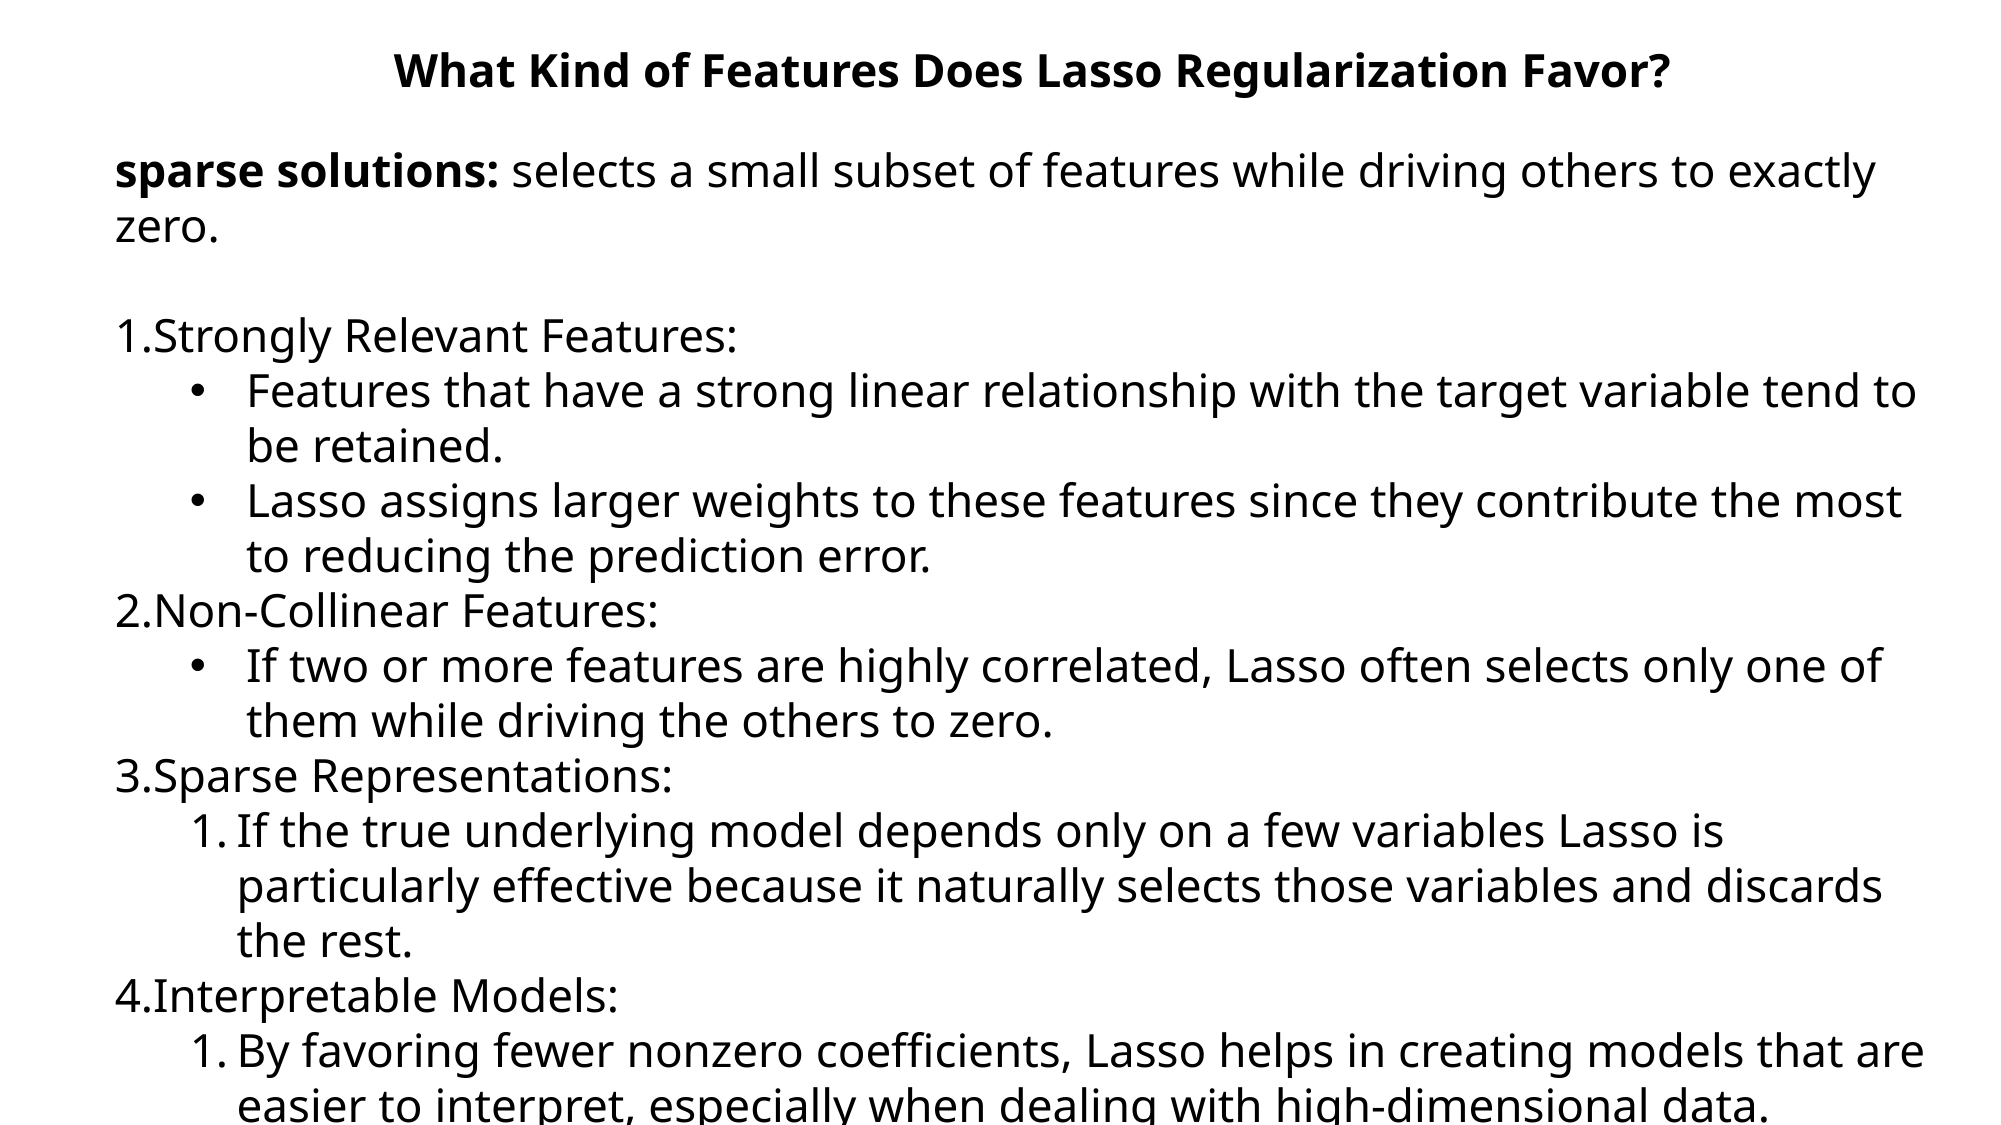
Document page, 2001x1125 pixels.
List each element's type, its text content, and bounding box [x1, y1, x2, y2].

text_box What Kind of Features Does Lasso Regularization Favor? sparse solutions: selects a small subset of features while driving others to exactly zero. Strongly Relevant Features: Features that have a strong linear relationship with the target variable tend to be retained. Lasso assigns larger weights to these features since they contribute the most to reducing the prediction error. Non-Collinear Features: If two or more features are highly correlated, Lasso often selects only one of them while driving the others to zero. Sparse Representations: If the true underlying model depends only on a few variables Lasso is particularly effective because it naturally selects those variables and discards the rest. Interpretable Models: By favoring fewer nonzero coefficients, Lasso helps in creating models that are easier to interpret, especially when dealing with high-dimensional data. [99, 34, 1966, 1125]
